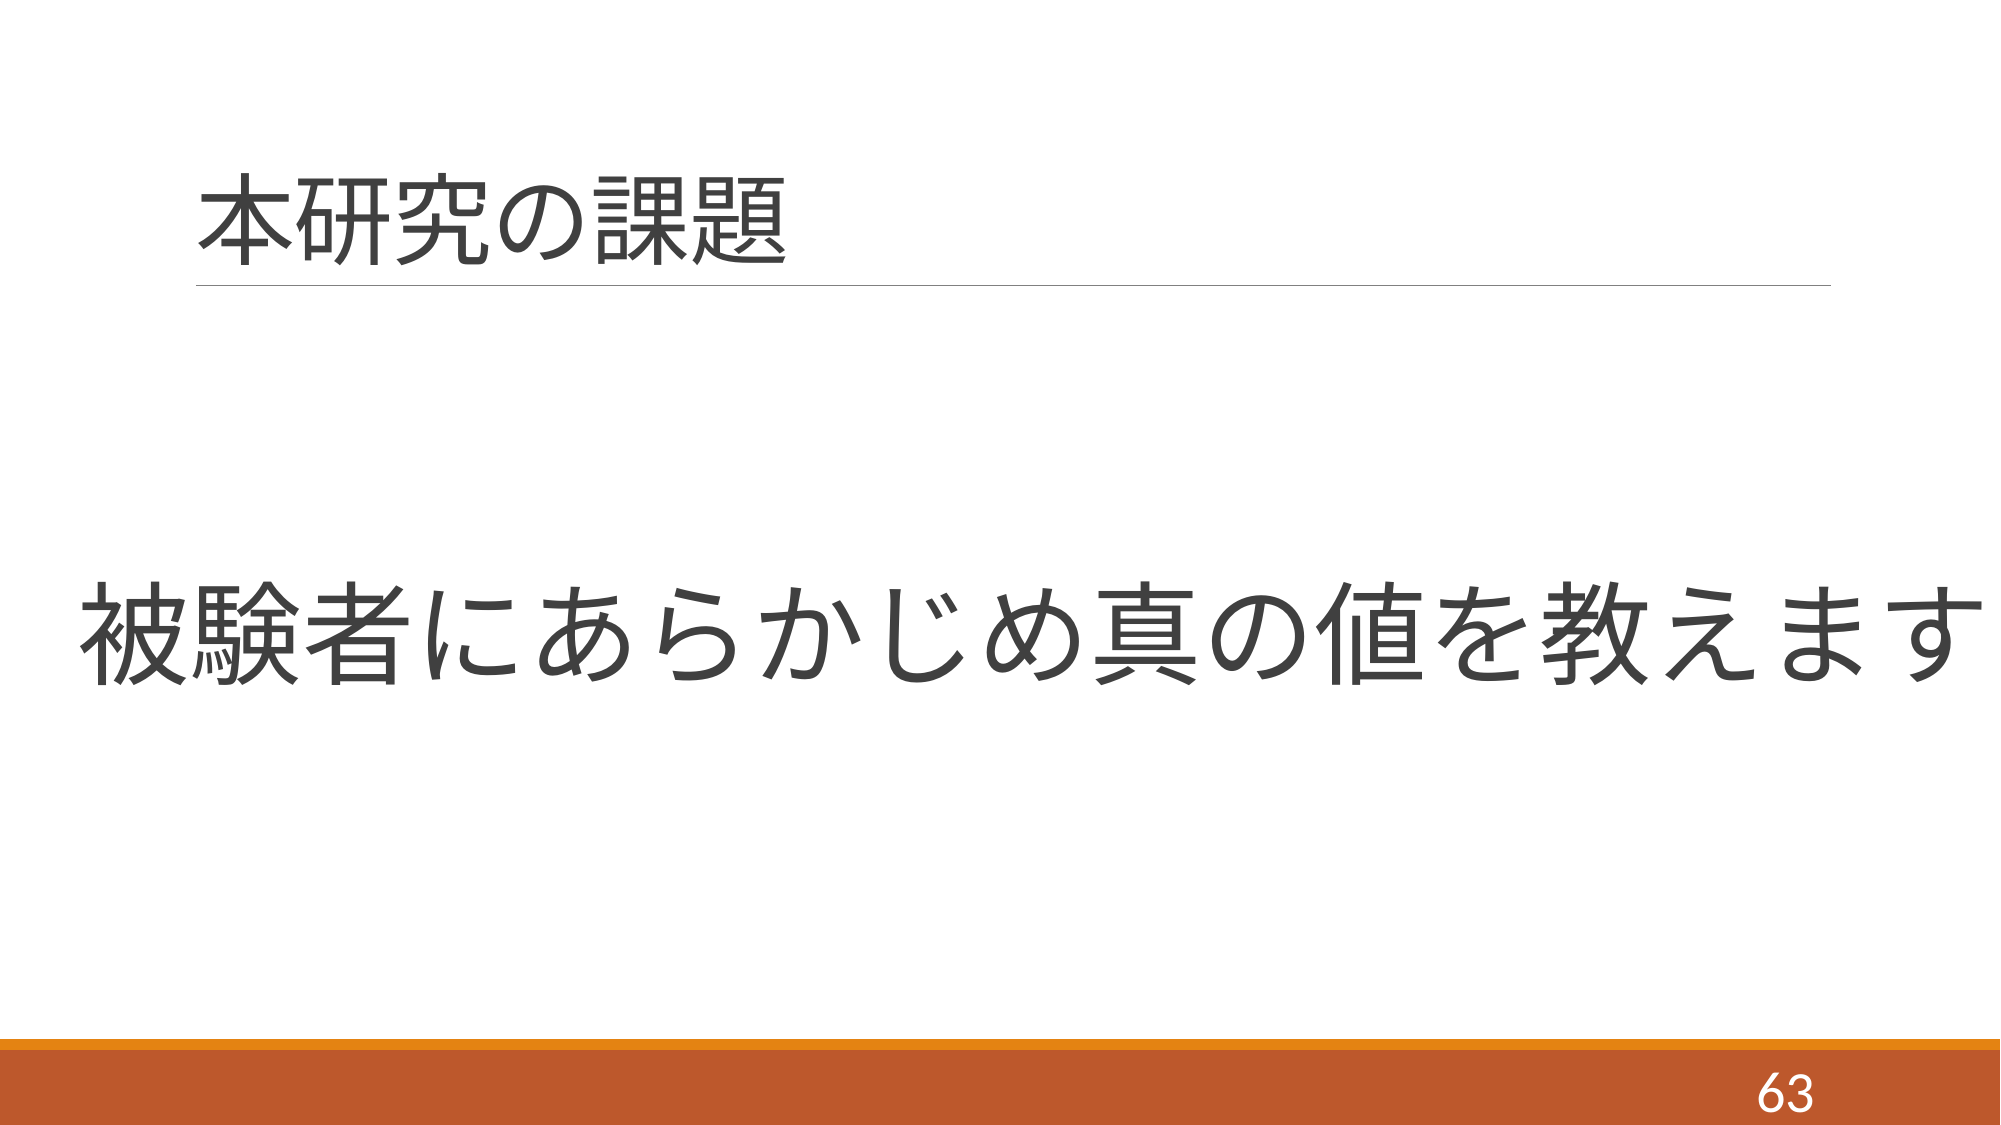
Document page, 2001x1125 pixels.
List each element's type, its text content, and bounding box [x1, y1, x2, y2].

slide_number 62 [1414, 1059, 1830, 1120]
title 本研究の課題 [180, 47, 1830, 285]
text_box 被験者にあらかじめ真の値を教えます [62, 557, 2000, 707]
